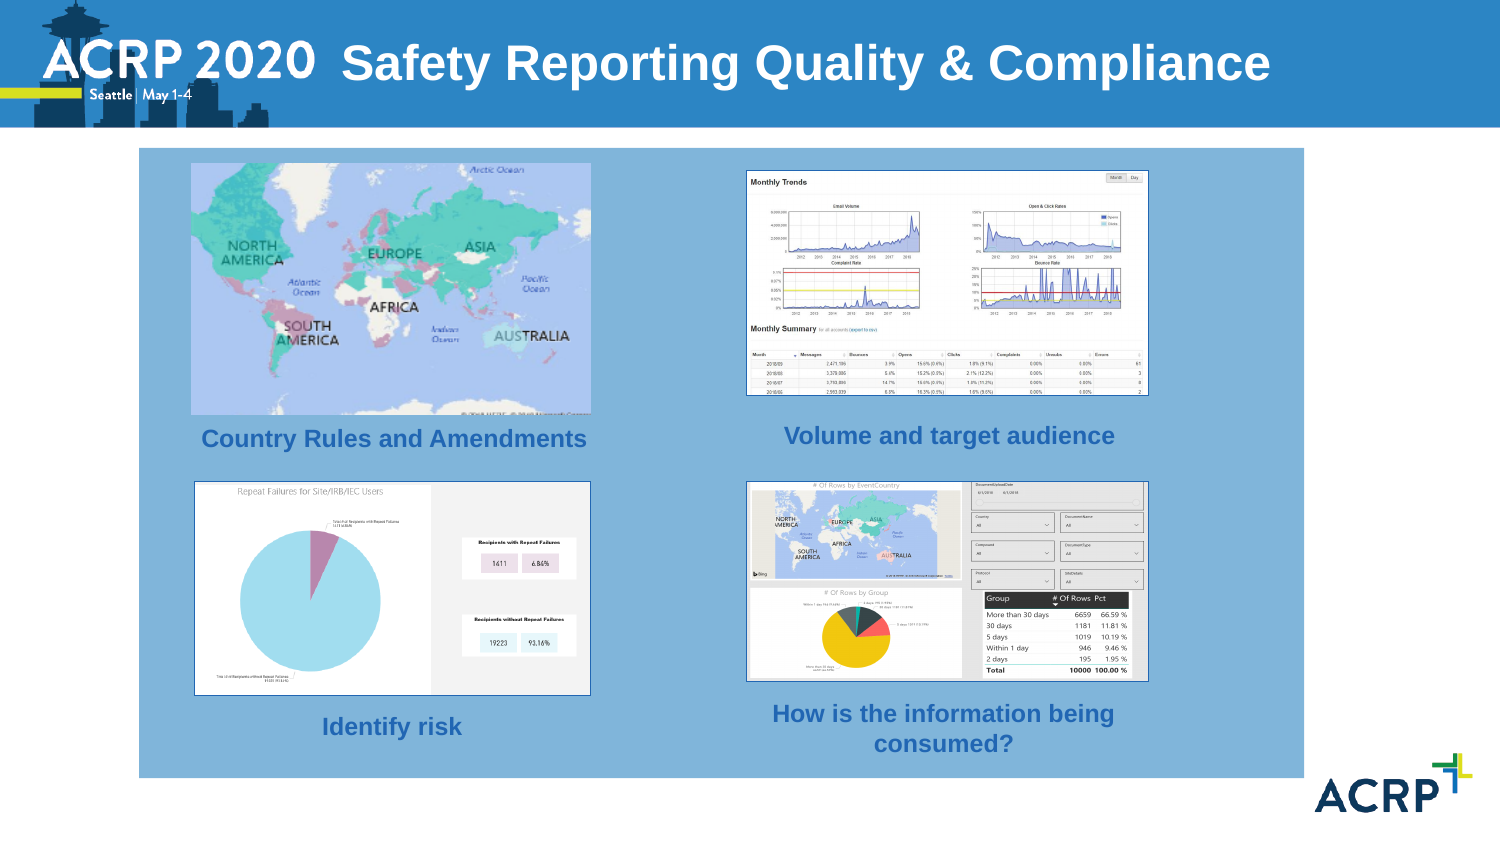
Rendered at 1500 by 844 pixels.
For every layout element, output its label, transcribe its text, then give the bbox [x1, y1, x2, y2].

text_box Identify risk [194, 702, 591, 748]
picture [0, 0, 1500, 844]
text_box [139, 147, 1305, 779]
text_box Volume and target audience [750, 412, 1149, 458]
text_box [46, 114, 1069, 709]
text_box Safety Reporting Quality & Compliance [326, 22, 1500, 98]
text_box How is the information being consumed? [746, 690, 1141, 765]
text_box Country Rules and Amendments [160, 414, 629, 460]
